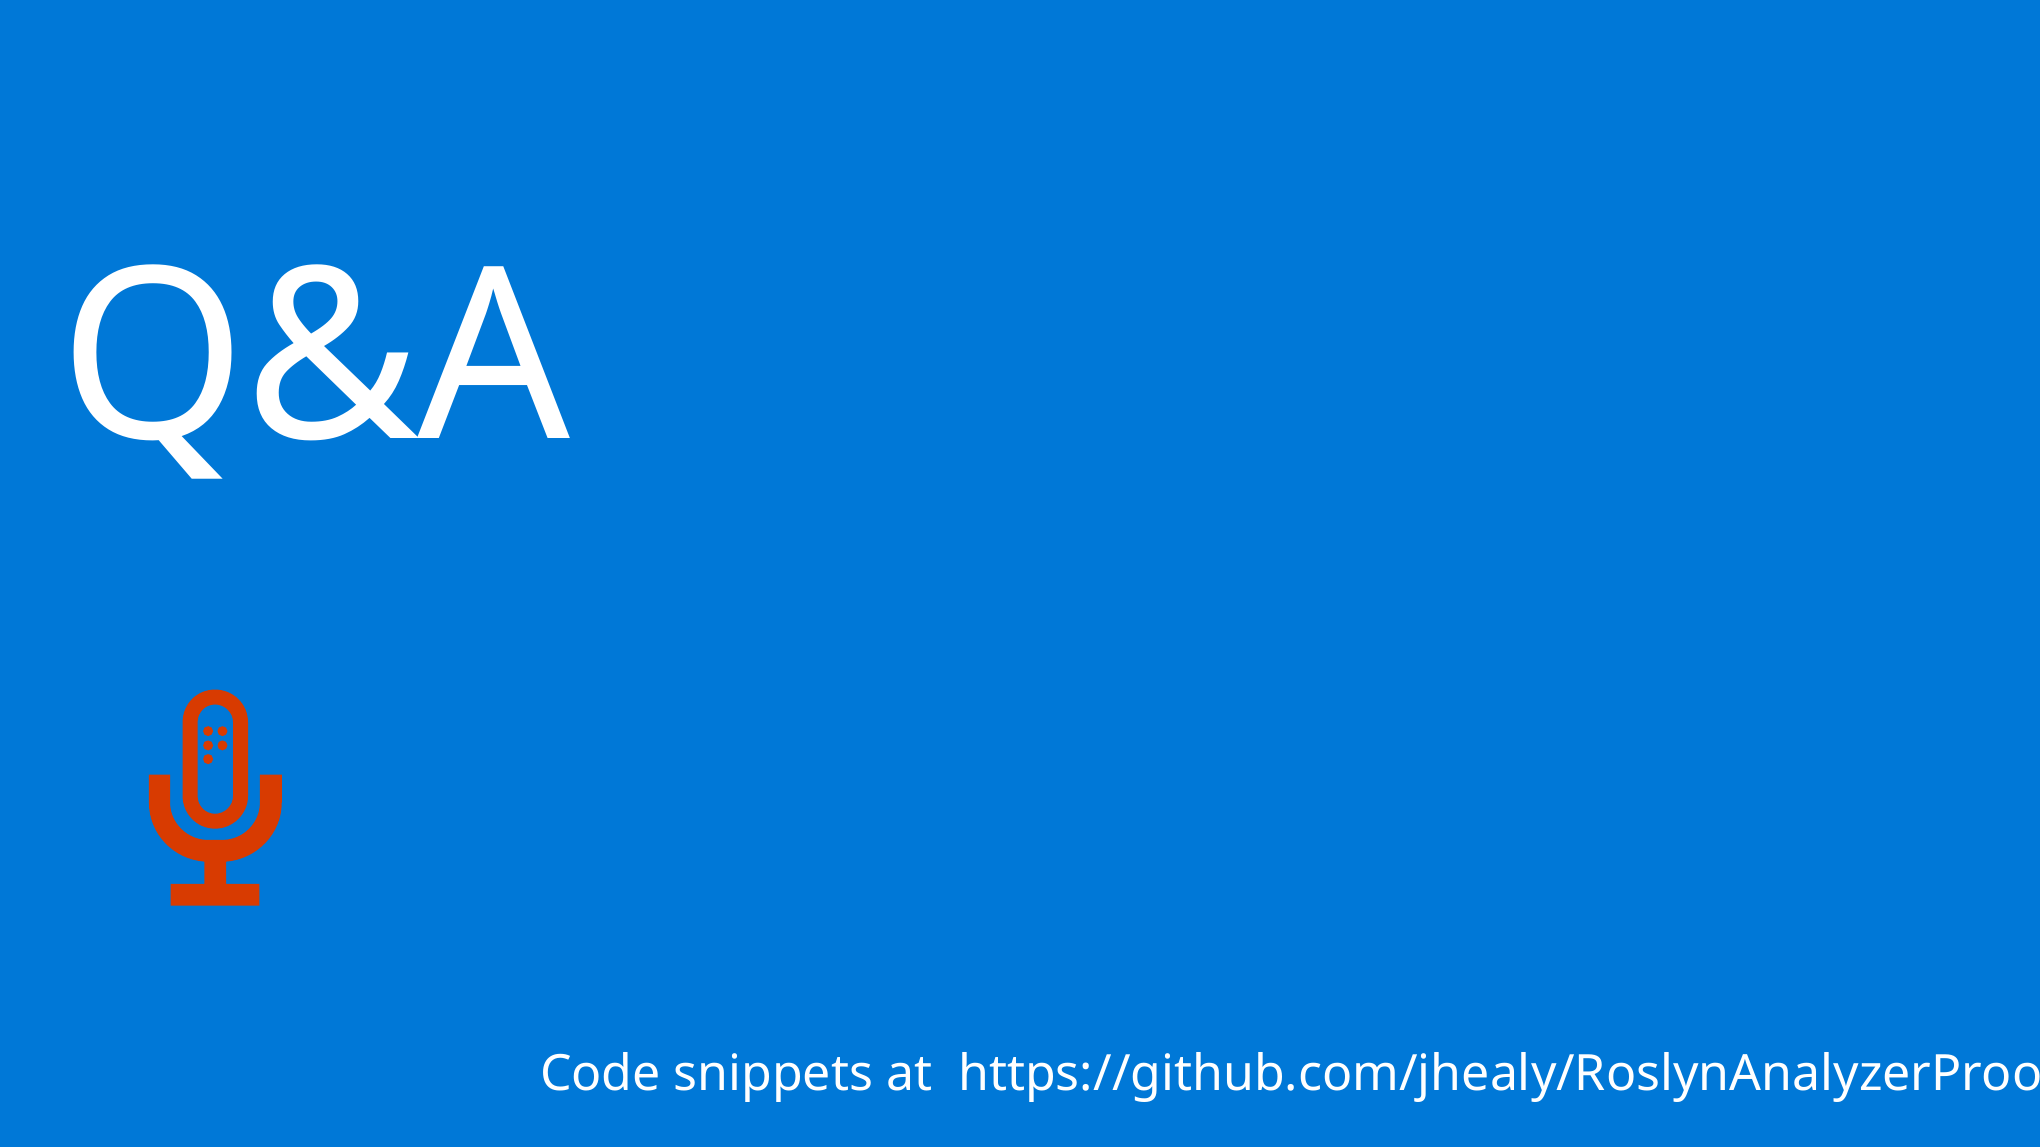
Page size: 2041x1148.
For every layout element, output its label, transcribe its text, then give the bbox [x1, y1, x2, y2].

text_box Q&A [45, 223, 1995, 525]
text_box [182, 689, 249, 829]
text_box [148, 774, 282, 906]
text_box Code snippets at https://github.com/jhealy/RoslynAnalyzerProofs [510, 1023, 2041, 1126]
